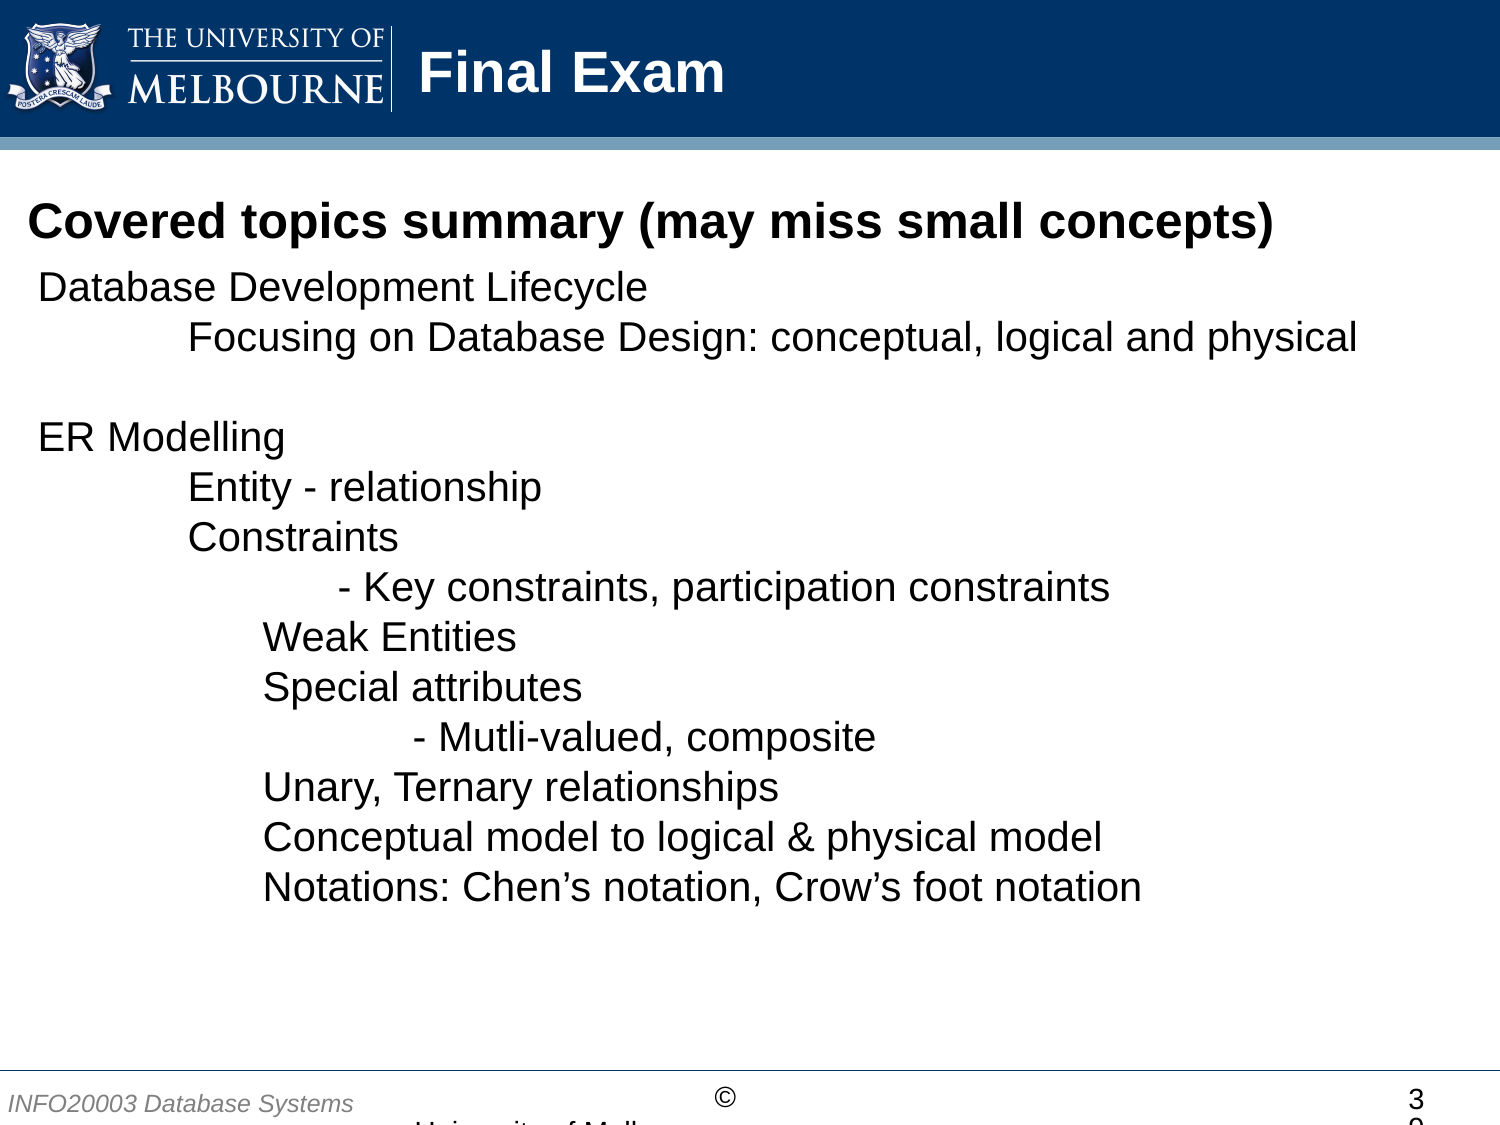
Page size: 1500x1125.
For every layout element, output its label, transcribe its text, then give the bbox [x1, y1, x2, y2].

text_box Database Development Lifecycle Focusing on Database Design: conceptual, logical and physical ER Modelling Entity - relationship Constraints - Key constraints, participation constraints Weak Entities Special attributes - Mutli-valued, composite Unary, Ternary relationships Conceptual model to logical & physical model Notations: Chen’s notation, Crow’s foot notation [22, 251, 1500, 967]
slide_number 39 [1400, 1072, 1438, 1121]
picture [0, 17, 388, 119]
title Final Exam [403, 11, 1488, 126]
text_box Covered topics summary (may miss small concepts) [19, 151, 1426, 256]
